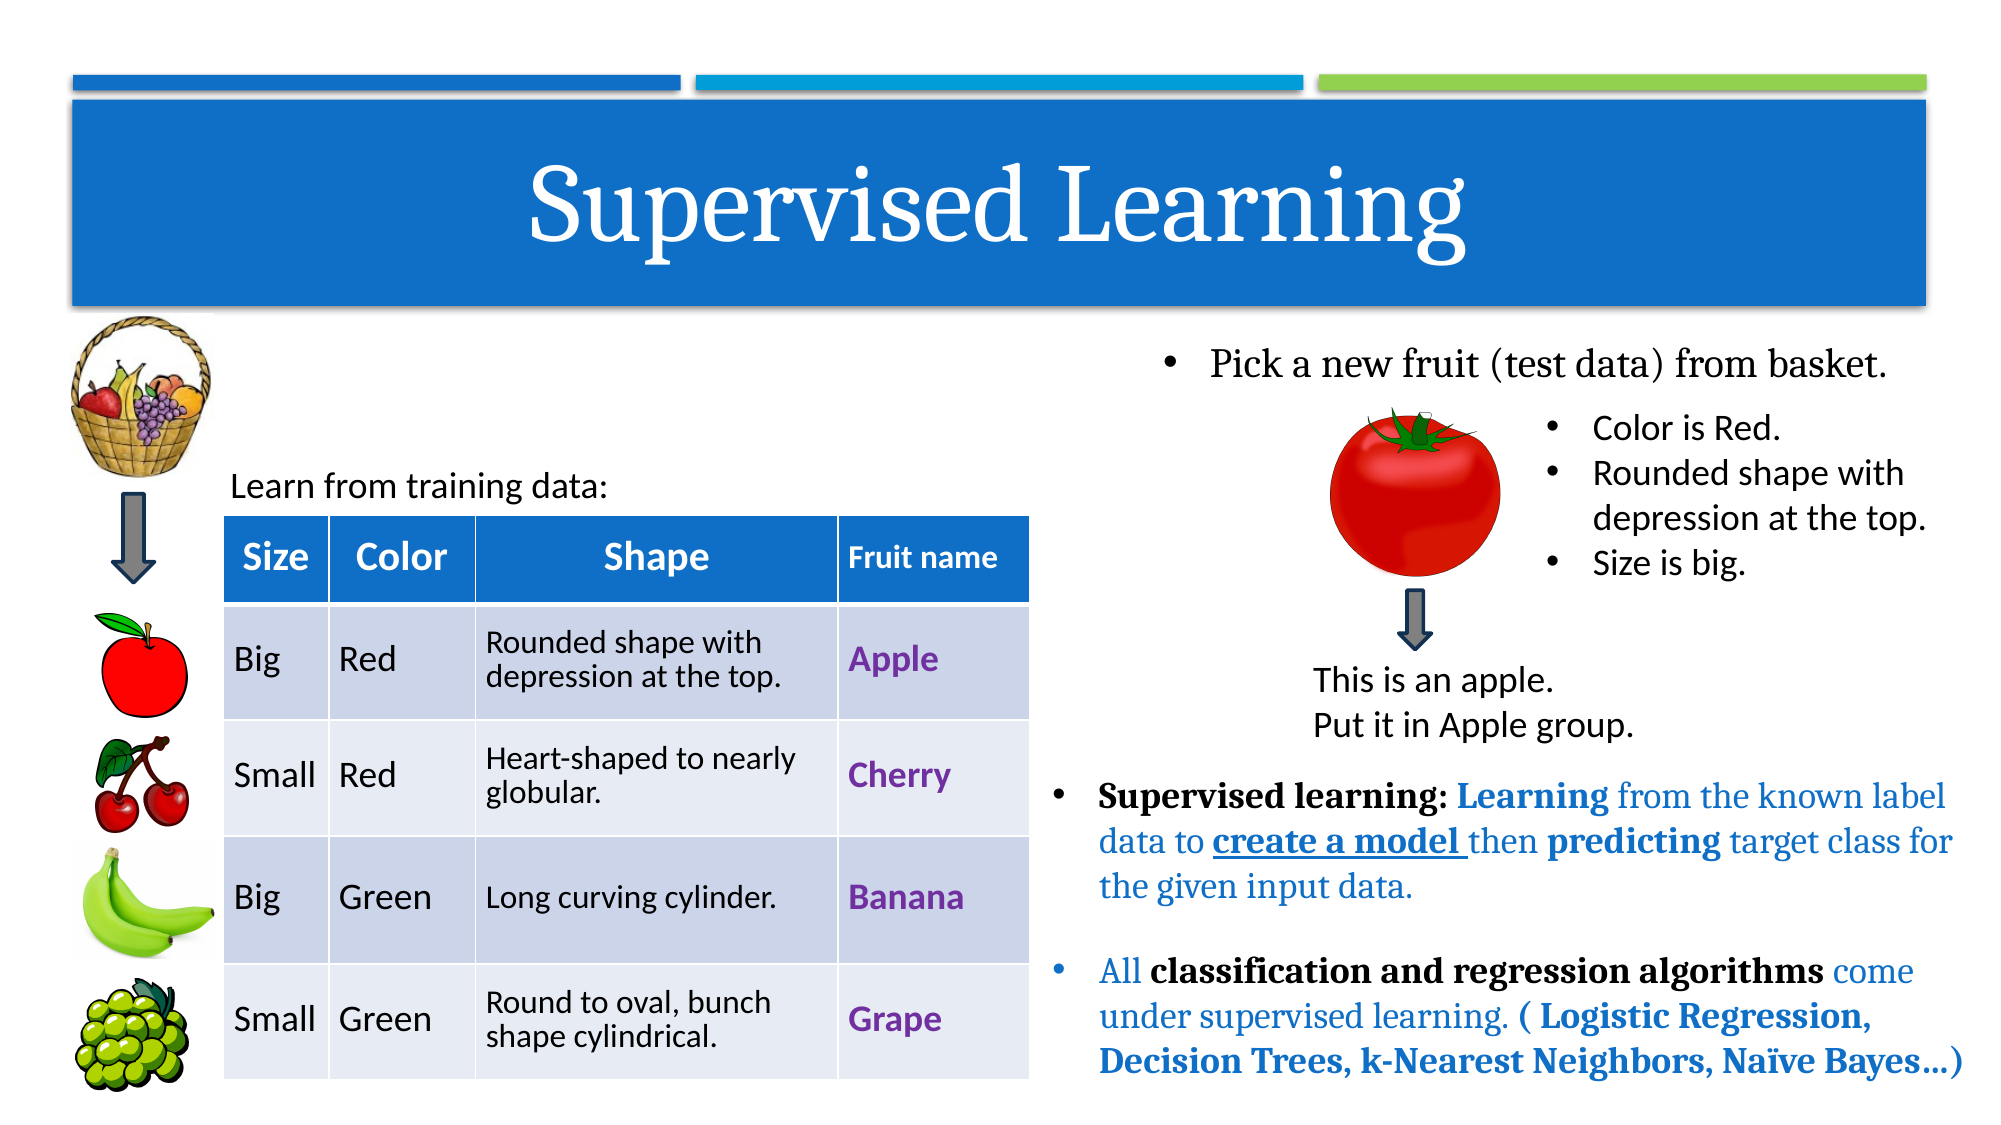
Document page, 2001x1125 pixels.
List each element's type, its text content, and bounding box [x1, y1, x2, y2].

table_cell Apple [839, 607, 1029, 719]
picture [74, 977, 189, 1093]
text_box [1397, 589, 1434, 647]
text_box Pick a new fruit (test data) from basket. [1148, 328, 1930, 394]
table_cell Red [330, 607, 475, 719]
text_box Learn from training data: [215, 453, 755, 514]
text_box [110, 491, 157, 585]
table_cell Round to oval, bunch shape cylindrical. [476, 965, 837, 1079]
table_cell Rounded shape with depression at the top. [476, 607, 837, 719]
title Supervised Learning [94, 119, 1904, 272]
picture [94, 736, 189, 833]
table_cell Heart-shaped to nearly globular. [476, 721, 837, 835]
table_cell Big [224, 607, 328, 719]
table_cell Small [224, 965, 328, 1079]
table_cell Green [330, 837, 475, 963]
table_header Fruit name [839, 516, 1029, 602]
table_cell Long curving cylinder. [476, 837, 837, 963]
table_cell Small [224, 721, 328, 835]
table_cell Green [330, 965, 475, 1079]
picture [72, 841, 217, 960]
table_header Color [330, 516, 475, 602]
text_box This is an apple. Put it in Apple group. [1298, 647, 1866, 753]
table_cell Cherry [839, 721, 1029, 835]
text_box Supervised learning: Learning from the known label data to create a model then predicting target class for the given input data. All classification and regression algorithms come under supervised learning. ( Logistic Regression, Decision Trees, k-Nearest Neighbors, Naïve Bayes…) [1037, 763, 2000, 1125]
table_cell Big [224, 837, 328, 963]
table_cell Red [330, 721, 475, 835]
table_header Shape [476, 516, 837, 602]
picture [1329, 406, 1501, 578]
text_box Color is Red. Rounded shape with depression at the top. Size is big. [1531, 395, 2000, 590]
picture [69, 312, 214, 482]
table_cell Grape [839, 965, 1029, 1079]
table_cell Banana [839, 837, 1029, 963]
picture [93, 612, 189, 718]
table_header Size [224, 516, 328, 602]
